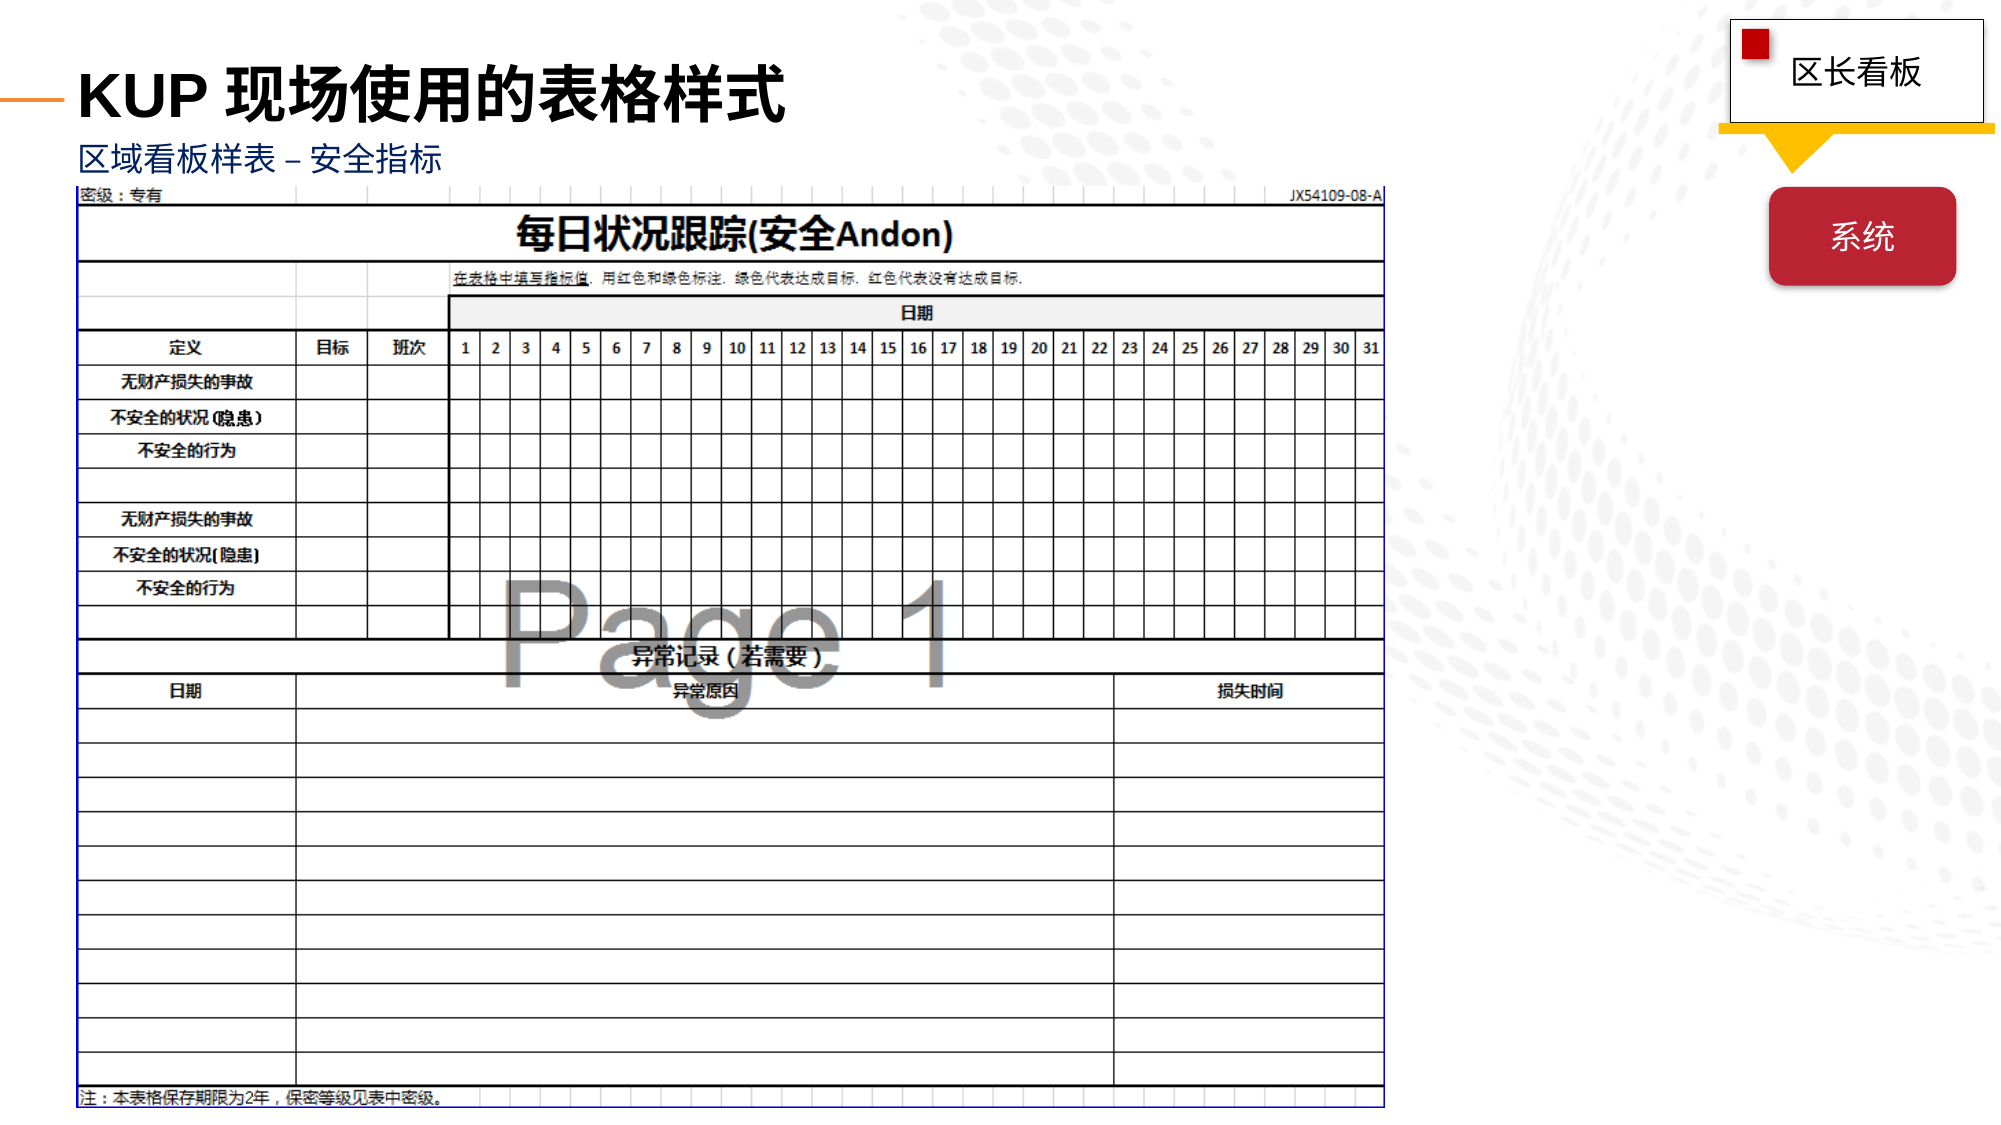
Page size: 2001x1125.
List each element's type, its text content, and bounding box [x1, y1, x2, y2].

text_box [1729, 19, 1984, 123]
title KUP现场使用的表格样式 [62, 0, 1938, 138]
list 区域看板样表 – 安全指标 [62, 138, 1938, 180]
picture [76, 186, 1386, 1108]
text_box [1718, 122, 1995, 174]
text_box 系统 [1769, 186, 1957, 286]
